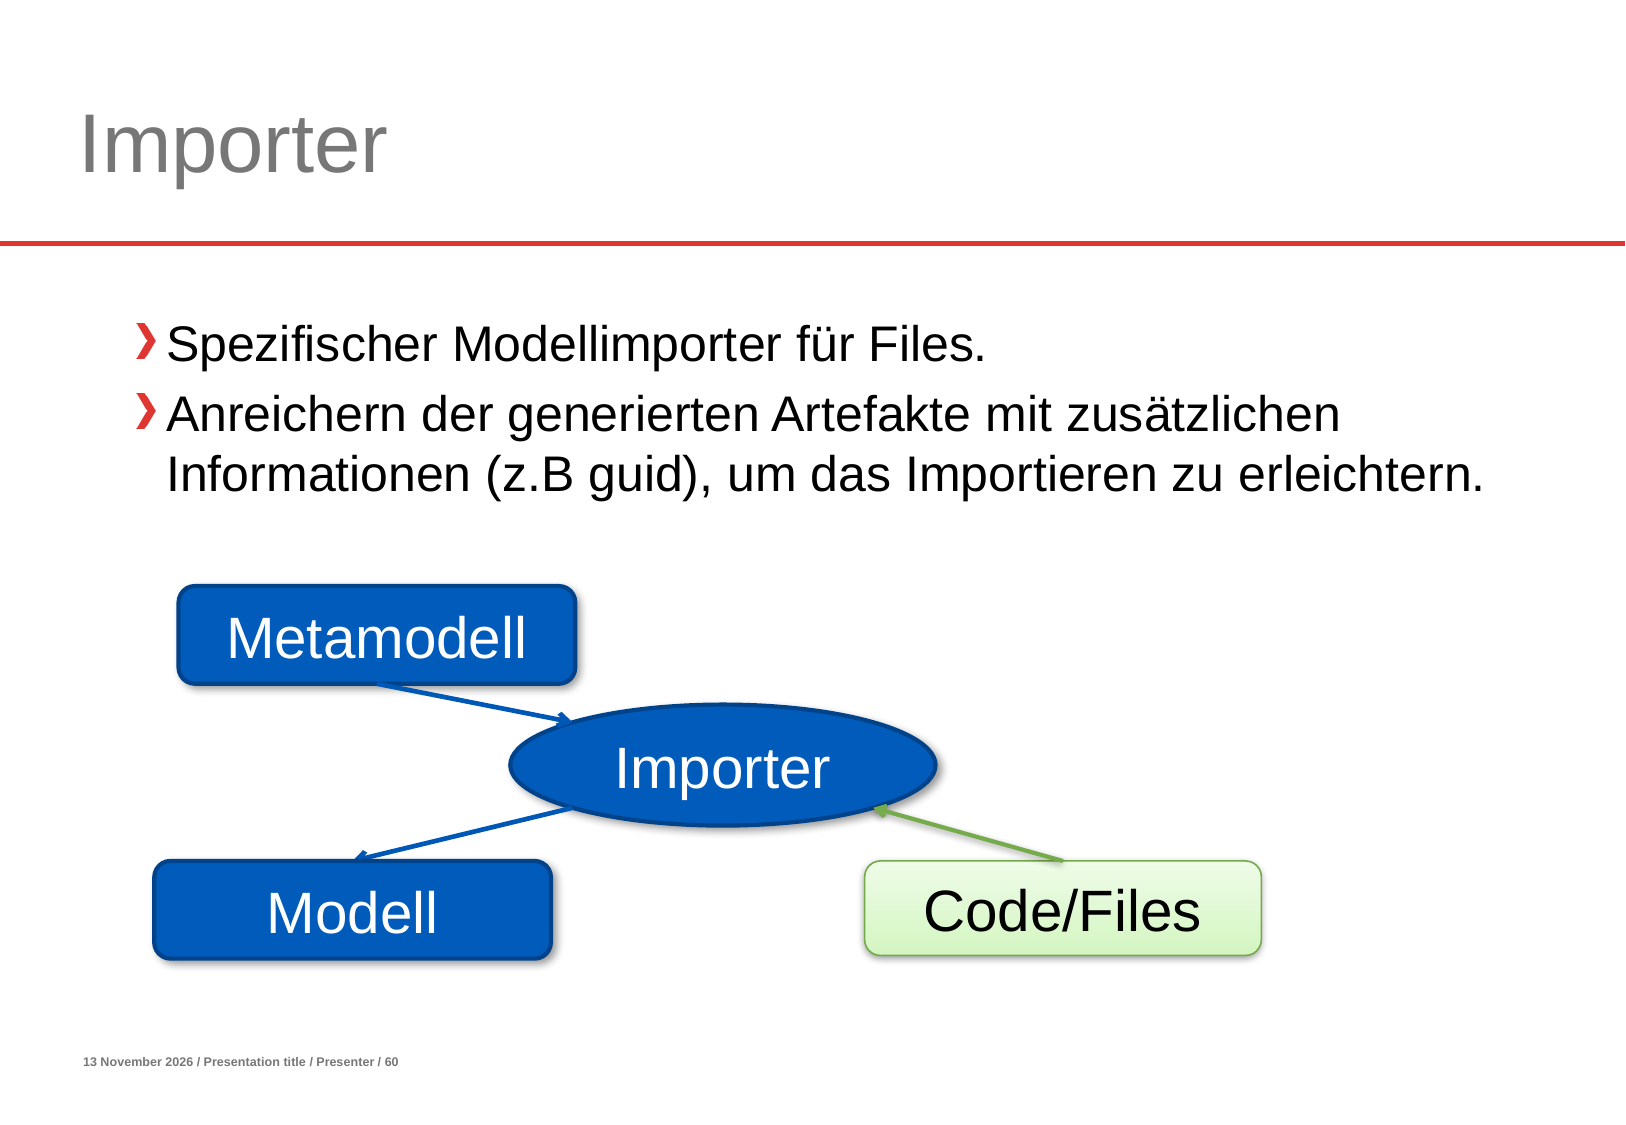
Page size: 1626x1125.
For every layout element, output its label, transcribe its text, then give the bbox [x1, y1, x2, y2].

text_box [376, 683, 573, 723]
picture [136, 393, 156, 429]
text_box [352, 807, 573, 862]
title Importer [63, 45, 1269, 197]
picture [136, 323, 156, 359]
text_box Spezifischer Modellimporter für Files. Anreichern der generierten Artefakte mit zusätzlichen Informationen (z.B guid), um das Importieren zu erleichtern. [91, 303, 1568, 1013]
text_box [872, 807, 1064, 862]
text_box Modell [152, 858, 554, 961]
